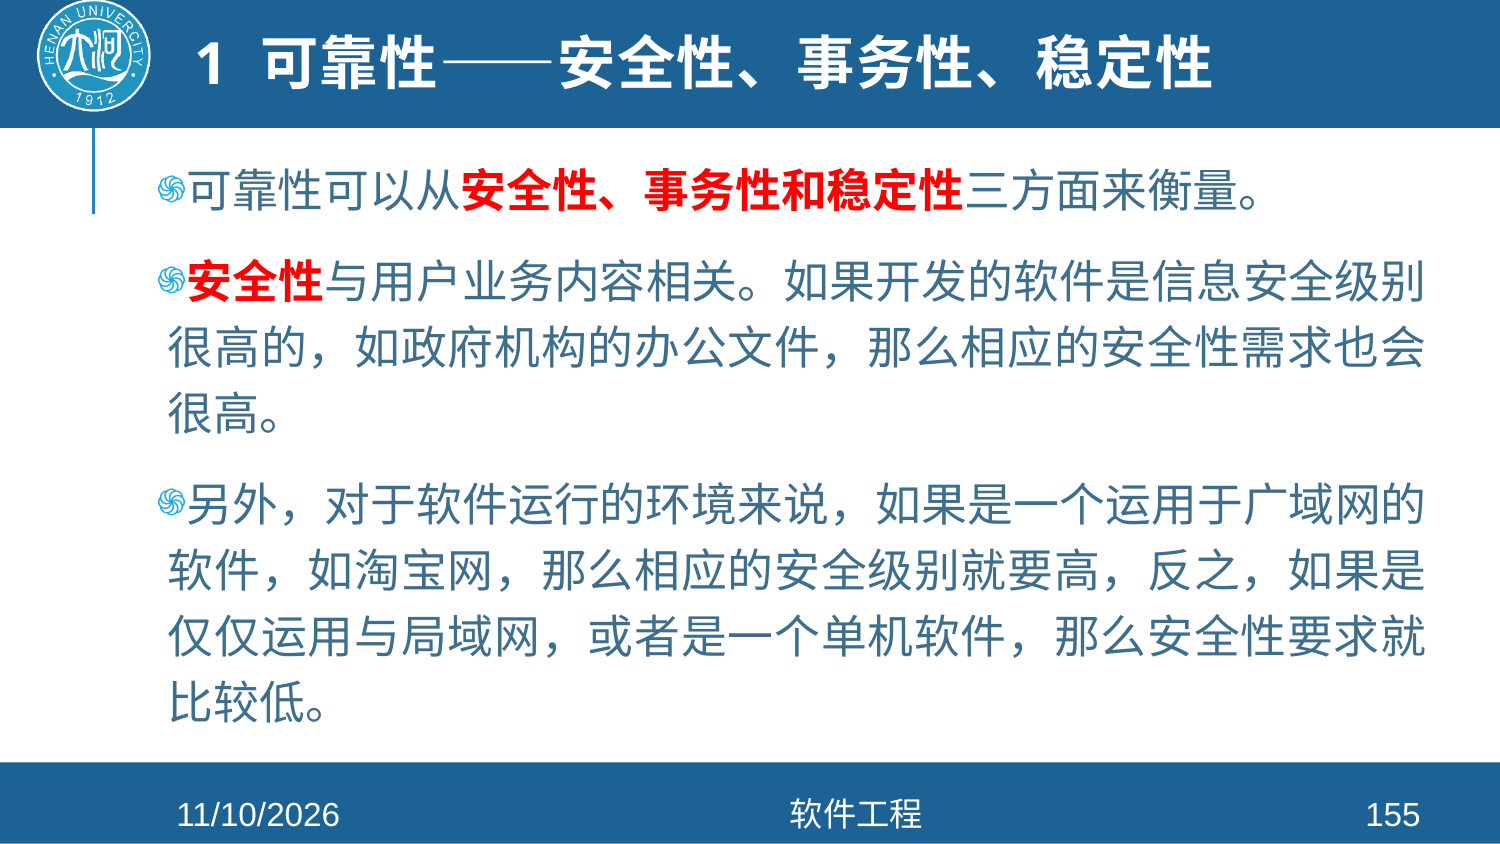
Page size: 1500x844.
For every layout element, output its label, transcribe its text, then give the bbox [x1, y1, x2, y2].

slide_number 155 [1333, 796, 1454, 830]
list 可靠性可以从安全性、事务性和稳定性三方面来衡量。 安全性与用户业务内容相关。如果开发的软件是信息安全级别很高的，如政府机构的办公文件，那么相应的安全性需求也会很高。 另外，对于软件运行的环境来说，如果是一个运用于广域网的软件，如淘宝网，那么相应的安全级别就要高，反之，如果是仅仅运用与局域网，或者是一个单机软件，那么安全性要求就比较低。 [149, 143, 1435, 759]
footer 软件工程 [391, 796, 1322, 830]
title 1 可靠性——安全性、事务性、稳定性 [179, 0, 1454, 136]
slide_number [126, 796, 391, 830]
